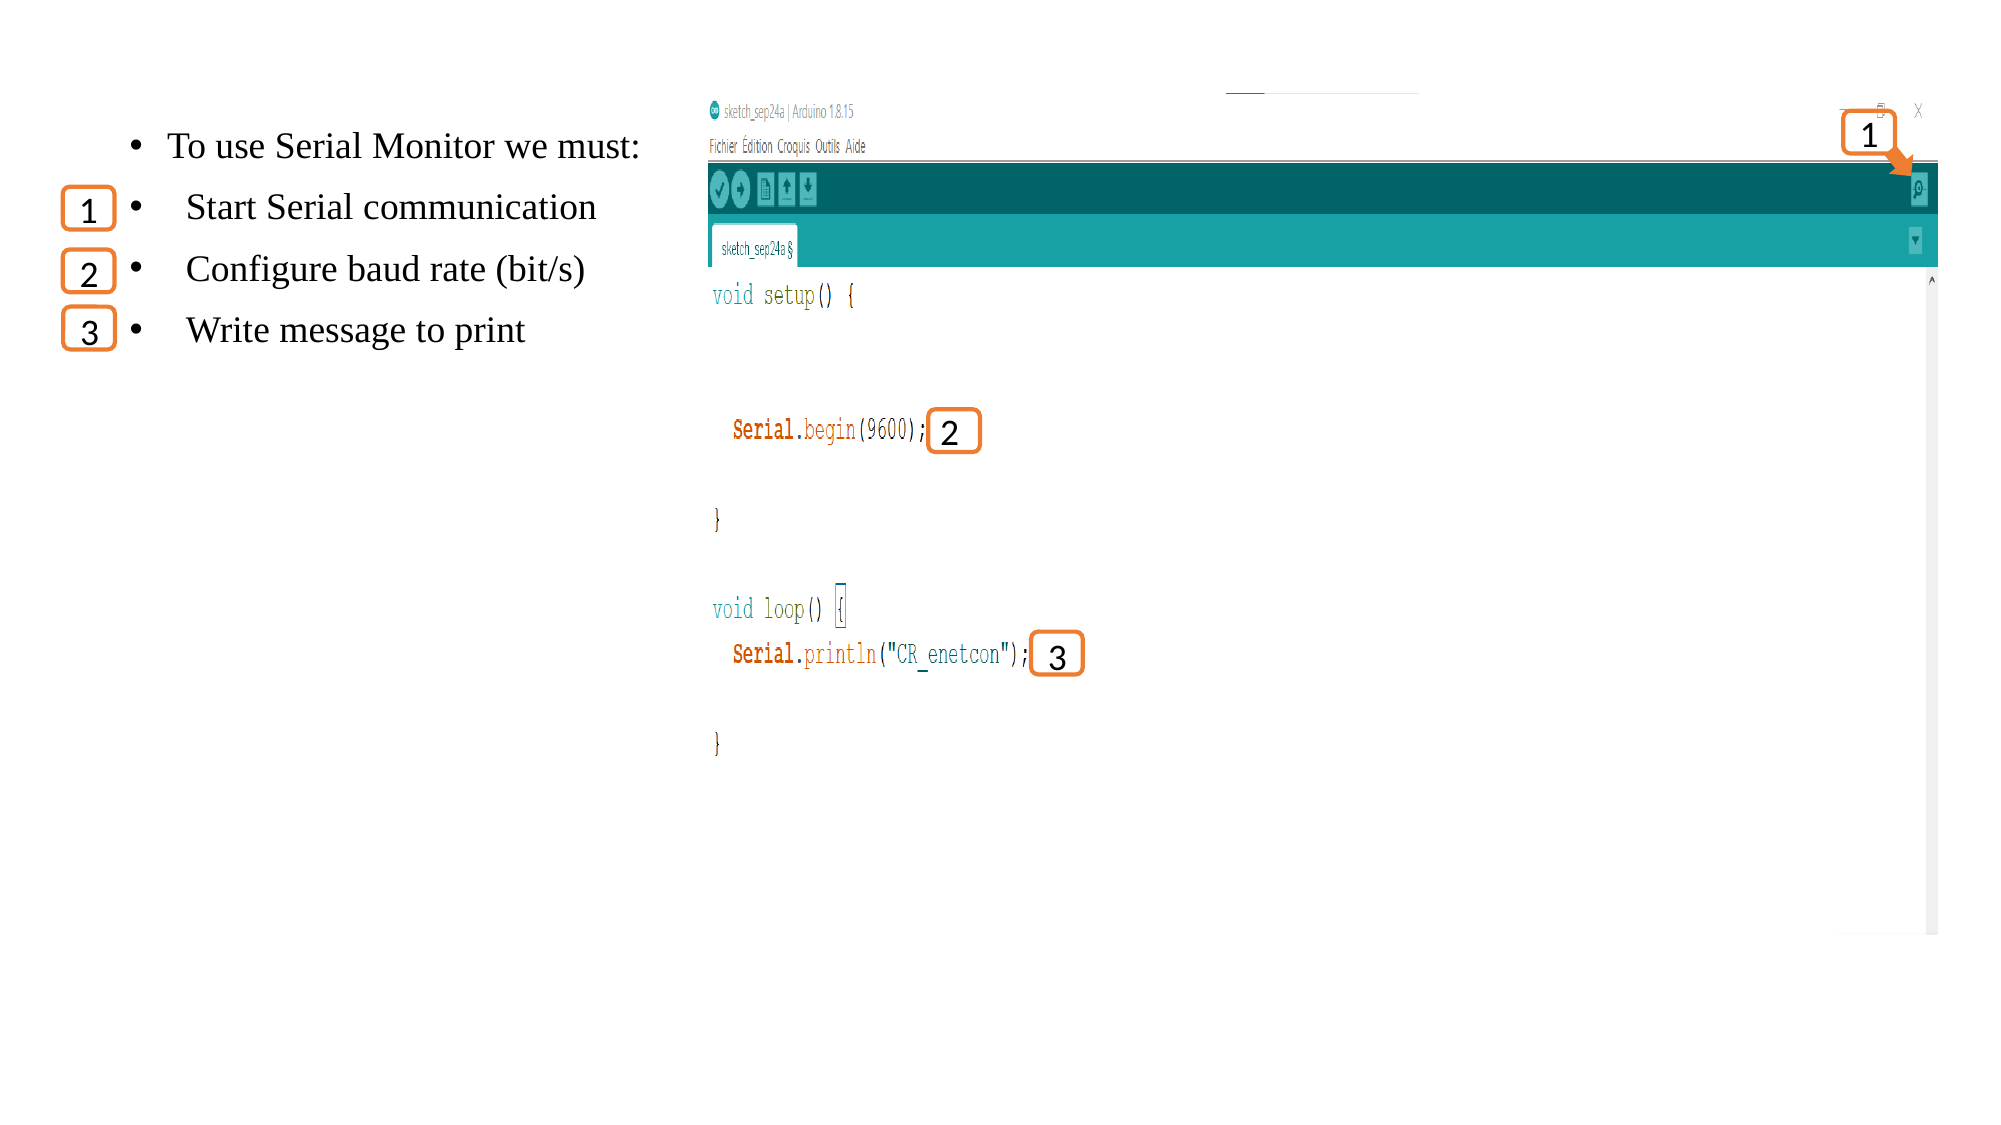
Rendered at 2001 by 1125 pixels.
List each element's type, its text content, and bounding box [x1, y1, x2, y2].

text_box 3 [65, 300, 99, 361]
text_box 1 [64, 178, 98, 239]
picture [708, 93, 1938, 935]
text_box [99, 249, 115, 293]
text_box [98, 186, 115, 230]
text_box 2 [64, 242, 99, 302]
list To use Serial Monitor we must: Start Serial communication Configure baud rate (bit/s) Write message to print [114, 118, 703, 833]
text_box [99, 306, 115, 350]
